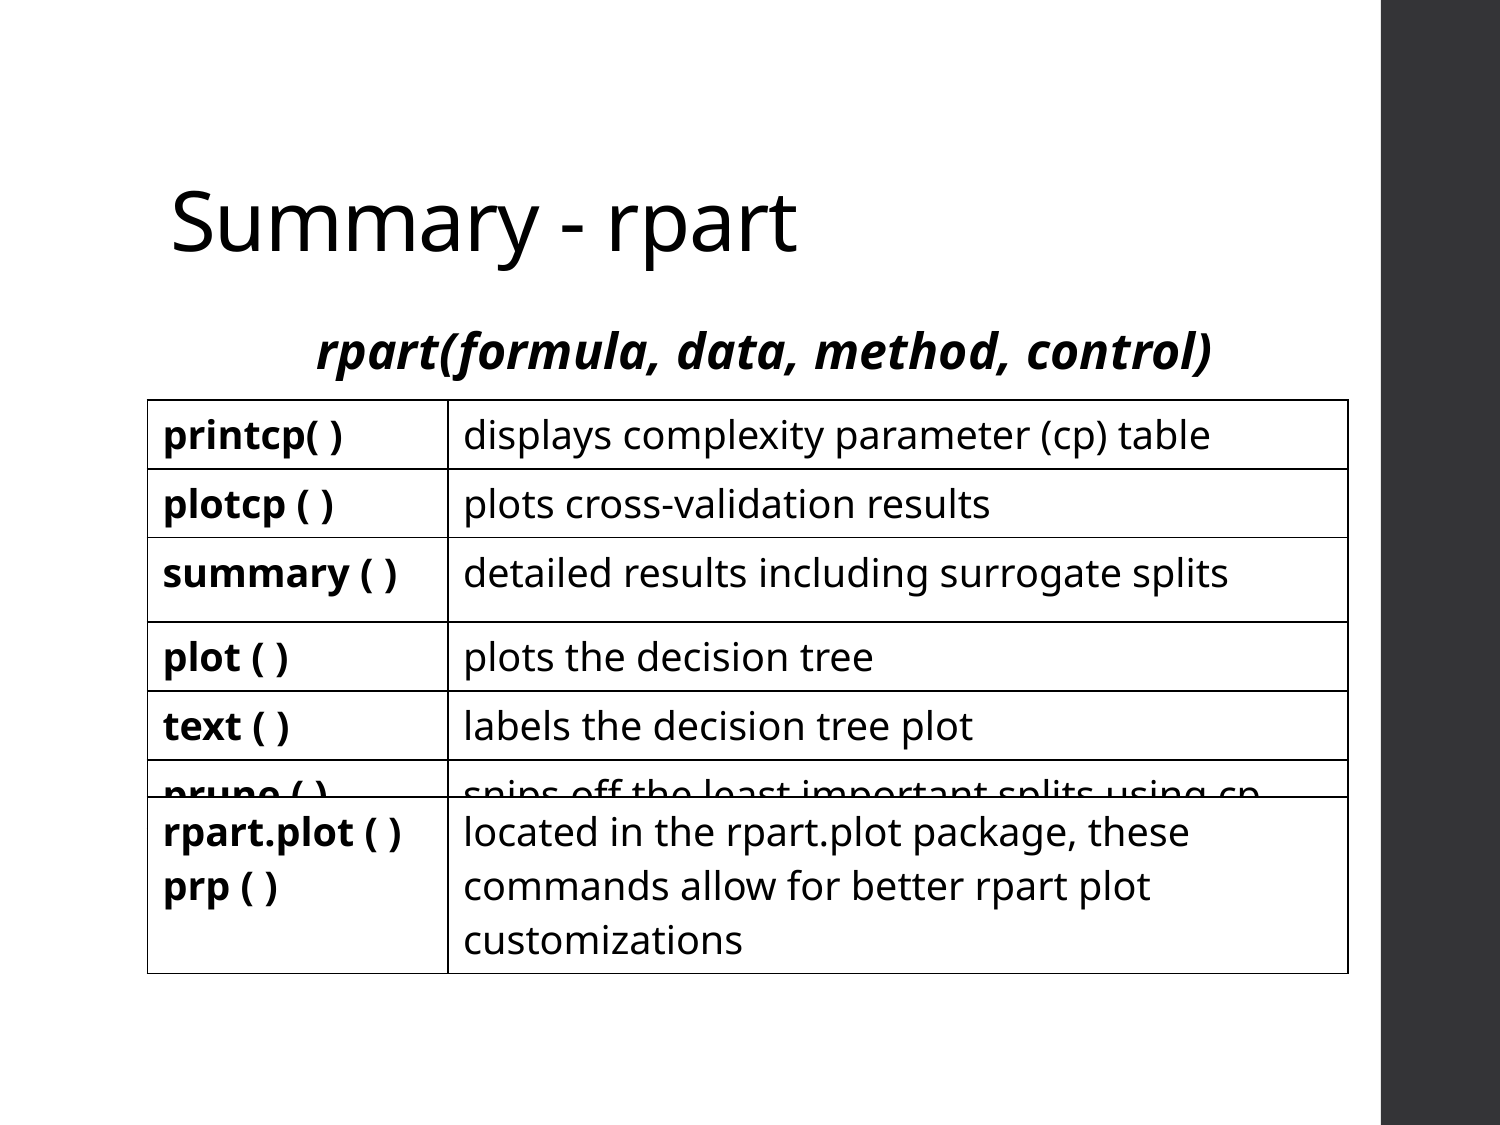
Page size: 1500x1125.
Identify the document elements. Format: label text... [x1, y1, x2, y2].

table_header printcp( ) [148, 401, 447, 468]
table_cell snips off the least important splits using cp [449, 761, 1347, 796]
table_header located in the rpart.plot package, these commands allow for better rpart plot customizations [449, 798, 1347, 973]
table_cell text ( ) [148, 692, 447, 759]
table_cell labels the decision tree plot [449, 692, 1347, 759]
list rpart(formula, data, method, control) formula response~predictor1+predictor2+predictorx data= specifies the dataset method= “class” for classification tree “anova” for regression tree control= optional parameters for controlling tree growth [155, 299, 1375, 1014]
table_cell plotcp ( ) [148, 470, 447, 537]
table_cell plot ( ) [148, 623, 447, 690]
table_header displays complexity parameter (cp) table [449, 401, 1347, 468]
table_header rpart.plot ( ) prp ( ) [148, 798, 447, 973]
table_cell plots cross-validation results [449, 470, 1347, 537]
table_cell summary ( ) [148, 538, 447, 621]
title Summary - rpart [155, 60, 1348, 278]
table_cell detailed results including surrogate splits [449, 538, 1347, 621]
table_cell plots the decision tree [449, 623, 1347, 690]
table_cell prune ( ) [148, 761, 447, 796]
